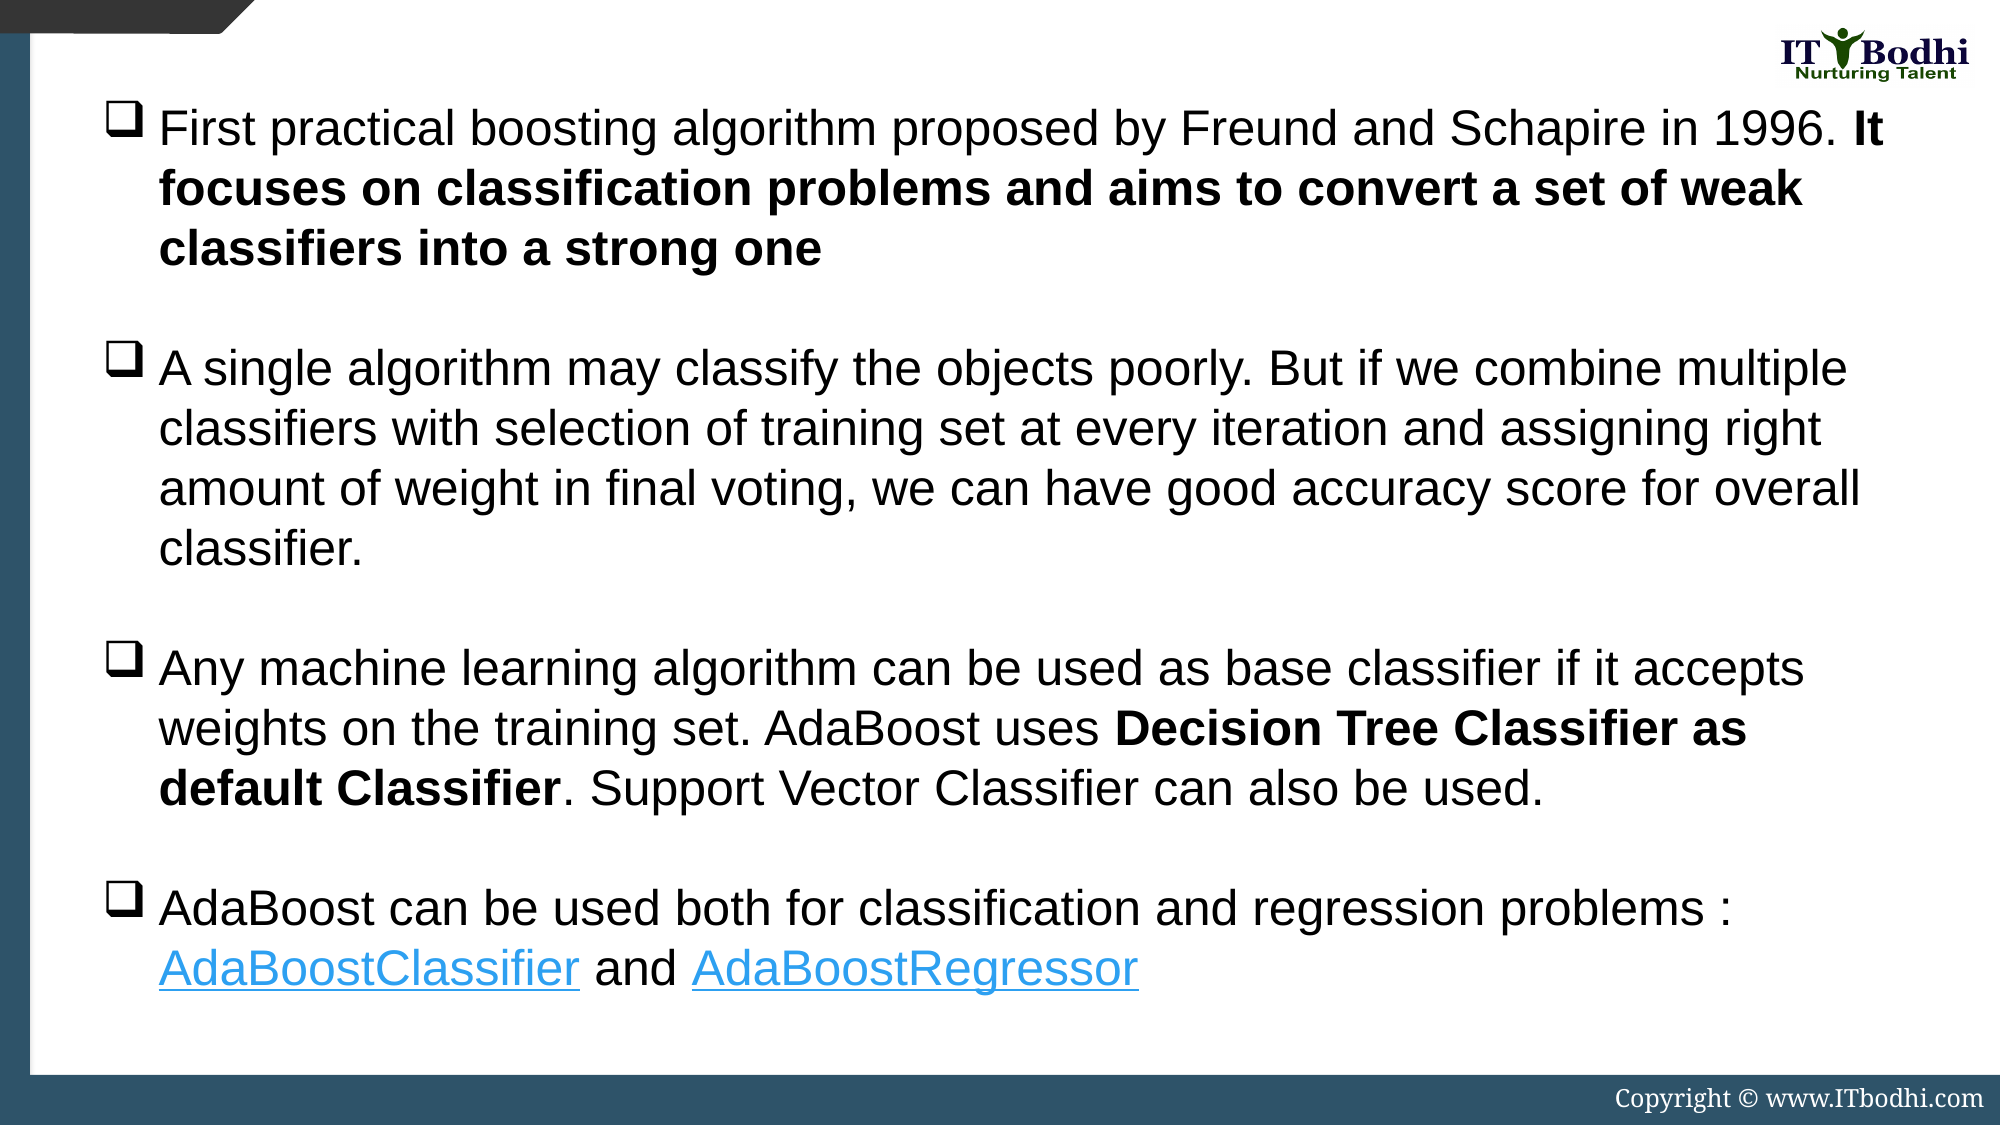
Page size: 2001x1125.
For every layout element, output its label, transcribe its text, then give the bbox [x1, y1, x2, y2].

text_box Copyright © www.ITbodhi.com [24, 1074, 2000, 1125]
picture [1774, 24, 1976, 88]
text_box First practical boosting algorithm proposed by Freund and Schapire in 1996. It focuses on classification problems and aims to convert a set of weak classifiers into a strong one A single algorithm may classify the objects poorly. But if we combine multiple classifiers with selection of training set at every iteration and assigning right amount of weight in final voting, we can have good accuracy score for overall classifier. Any machine learning algorithm can be used as base classifier if it accepts weights on the training set. AdaBoost uses Decision Tree Classifier as default Classifier. Support Vector Classifier can also be used. AdaBoost can be used both for classification and regression problems : AdaBoostClassifier and AdaBoostRegressor [87, 88, 1938, 1004]
